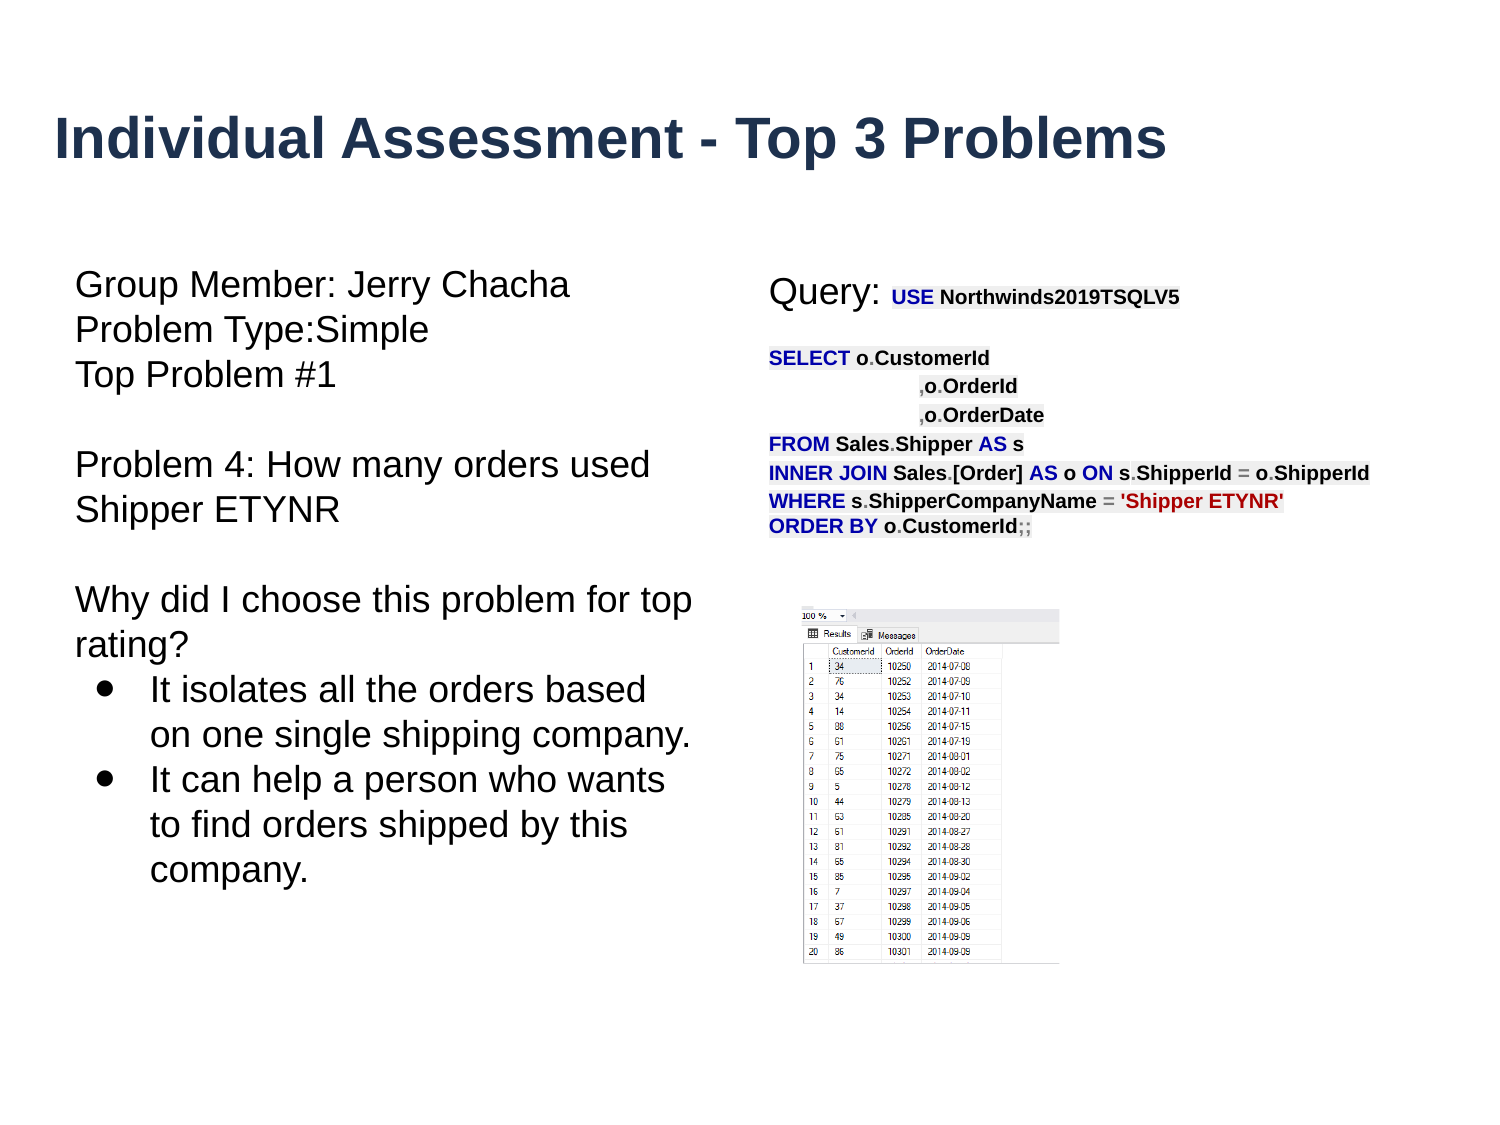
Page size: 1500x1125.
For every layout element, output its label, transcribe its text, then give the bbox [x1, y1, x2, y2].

text_box Group Member: Jerry Chacha Problem Type:Simple Top Problem #1 Problem 4: How many orders used Shipper ETYNR Why did I choose this problem for top rating? It isolates all the orders based on one single shipping company. It can help a person who wants to find orders shipped by this company. [59, 252, 712, 1058]
title Individual Assessment - Top 3 Problems [39, 18, 1463, 253]
text_box Query: USE Northwinds2019TSQLV5 SELECT o.CustomerId ,o.OrderId ,o.OrderDate FROM Sales.Shipper AS s INNER JOIN Sales.[Order] AS o ON s.ShipperId = o.ShipperId WHERE s.ShipperCompanyName = 'Shipper ETYNR' ORDER BY o.CustomerId;; [753, 252, 1421, 1058]
picture [801, 606, 1060, 965]
